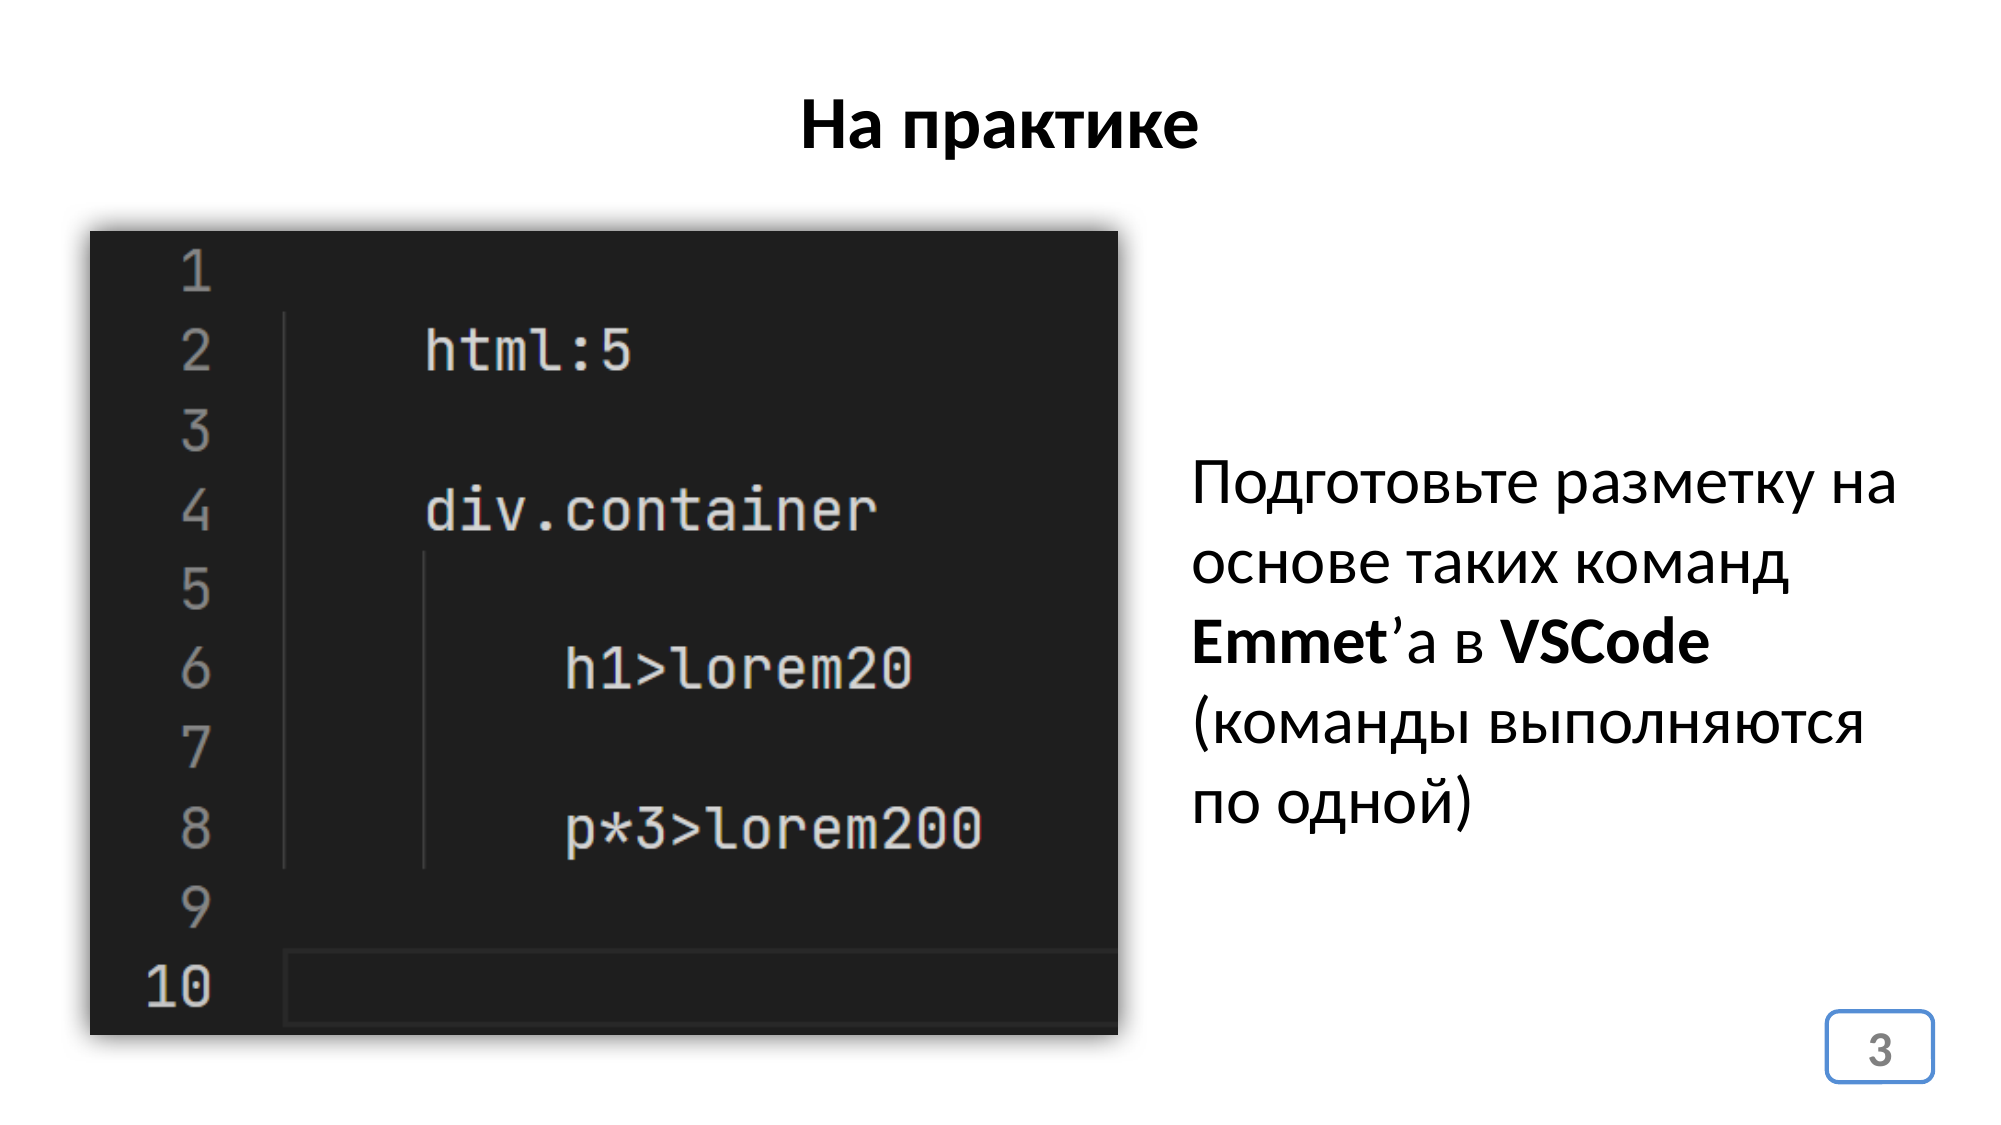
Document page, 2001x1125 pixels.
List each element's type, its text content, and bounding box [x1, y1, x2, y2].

text_box 3 [1824, 1009, 1936, 1085]
picture [90, 231, 1119, 1036]
text_box Подготовьте разметку на основе таких команд Emmet’а в VSCode (команды выполняются по одной) [1177, 429, 1928, 845]
text_box На практике [0, 66, 2000, 172]
